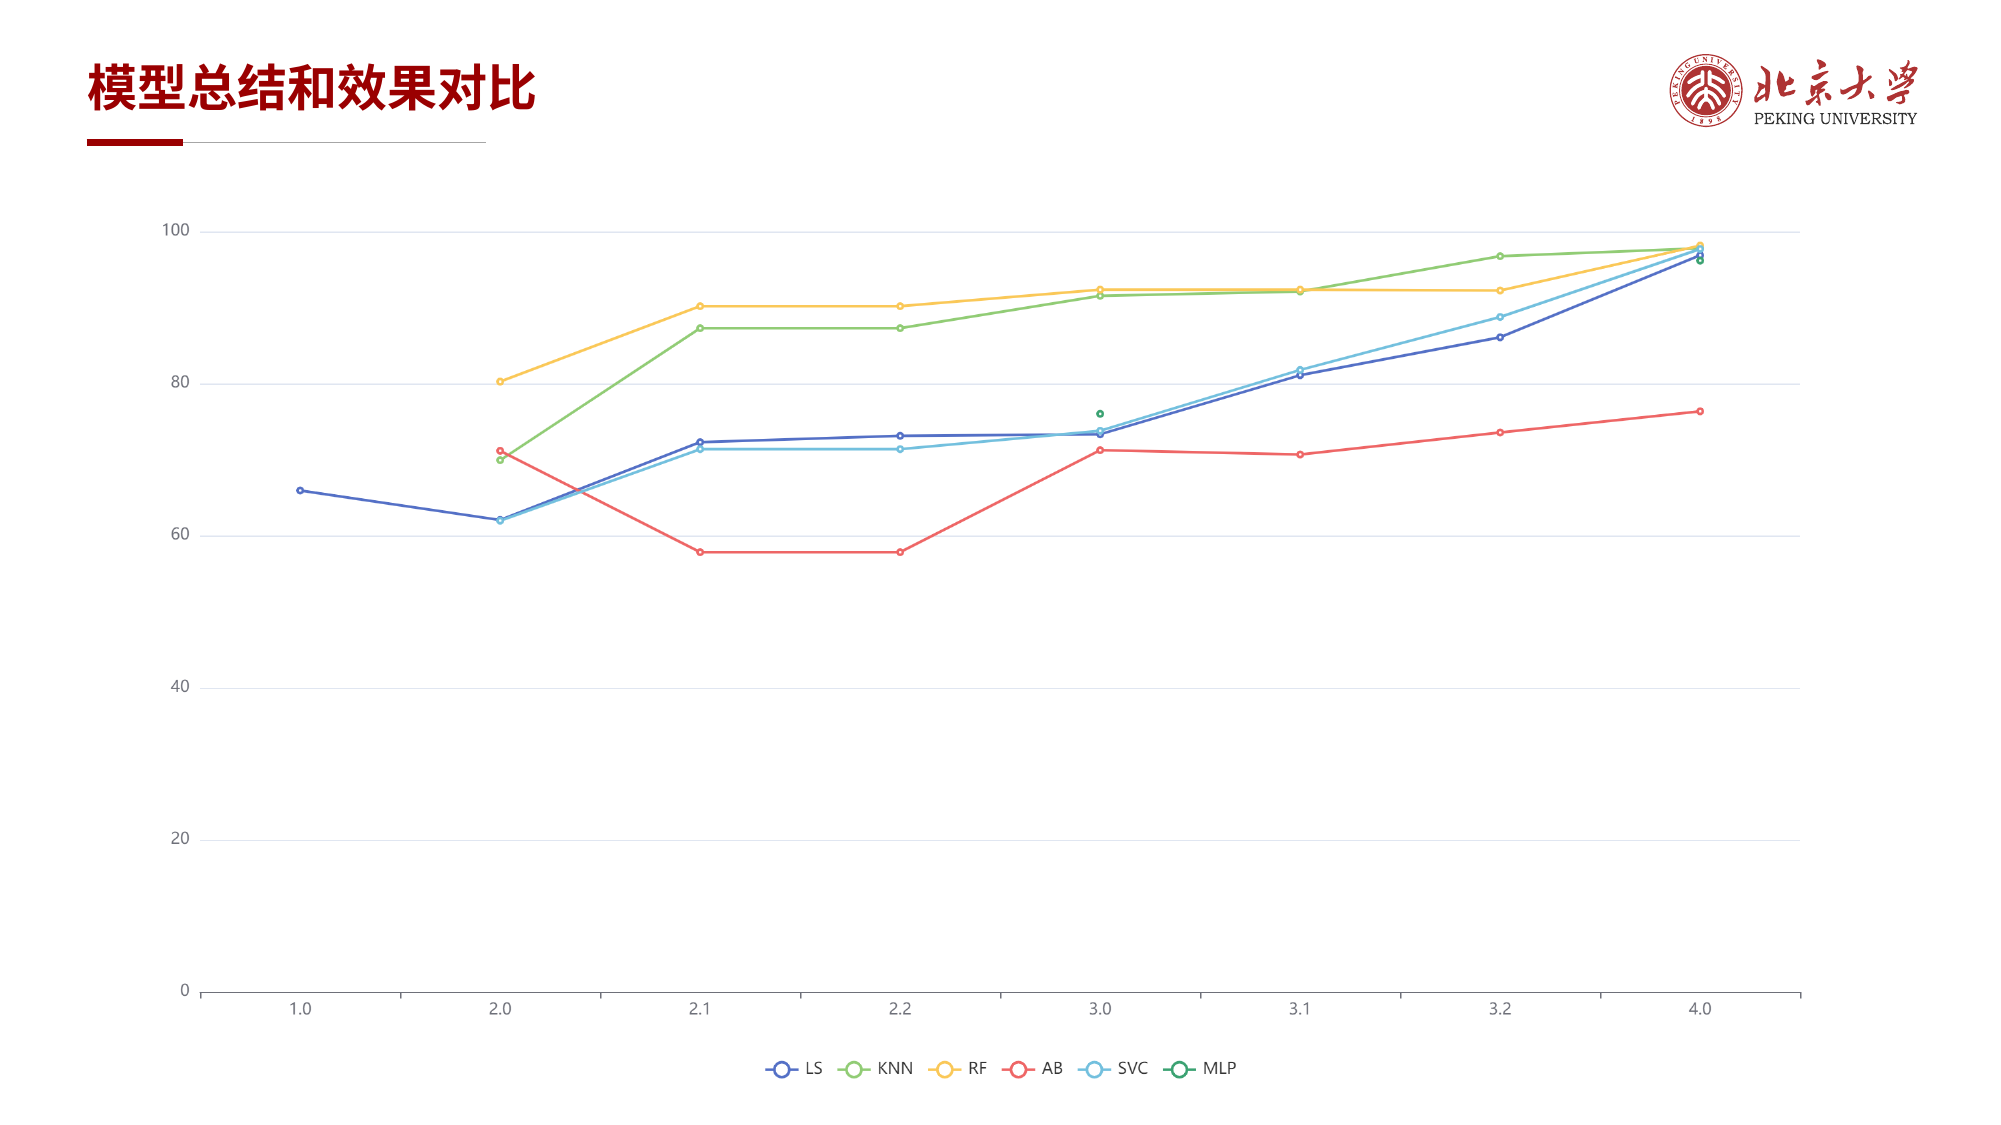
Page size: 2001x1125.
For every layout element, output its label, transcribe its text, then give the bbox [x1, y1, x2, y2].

picture [0, 151, 2000, 1085]
title 模型总结和效果对比 [72, 39, 1559, 142]
